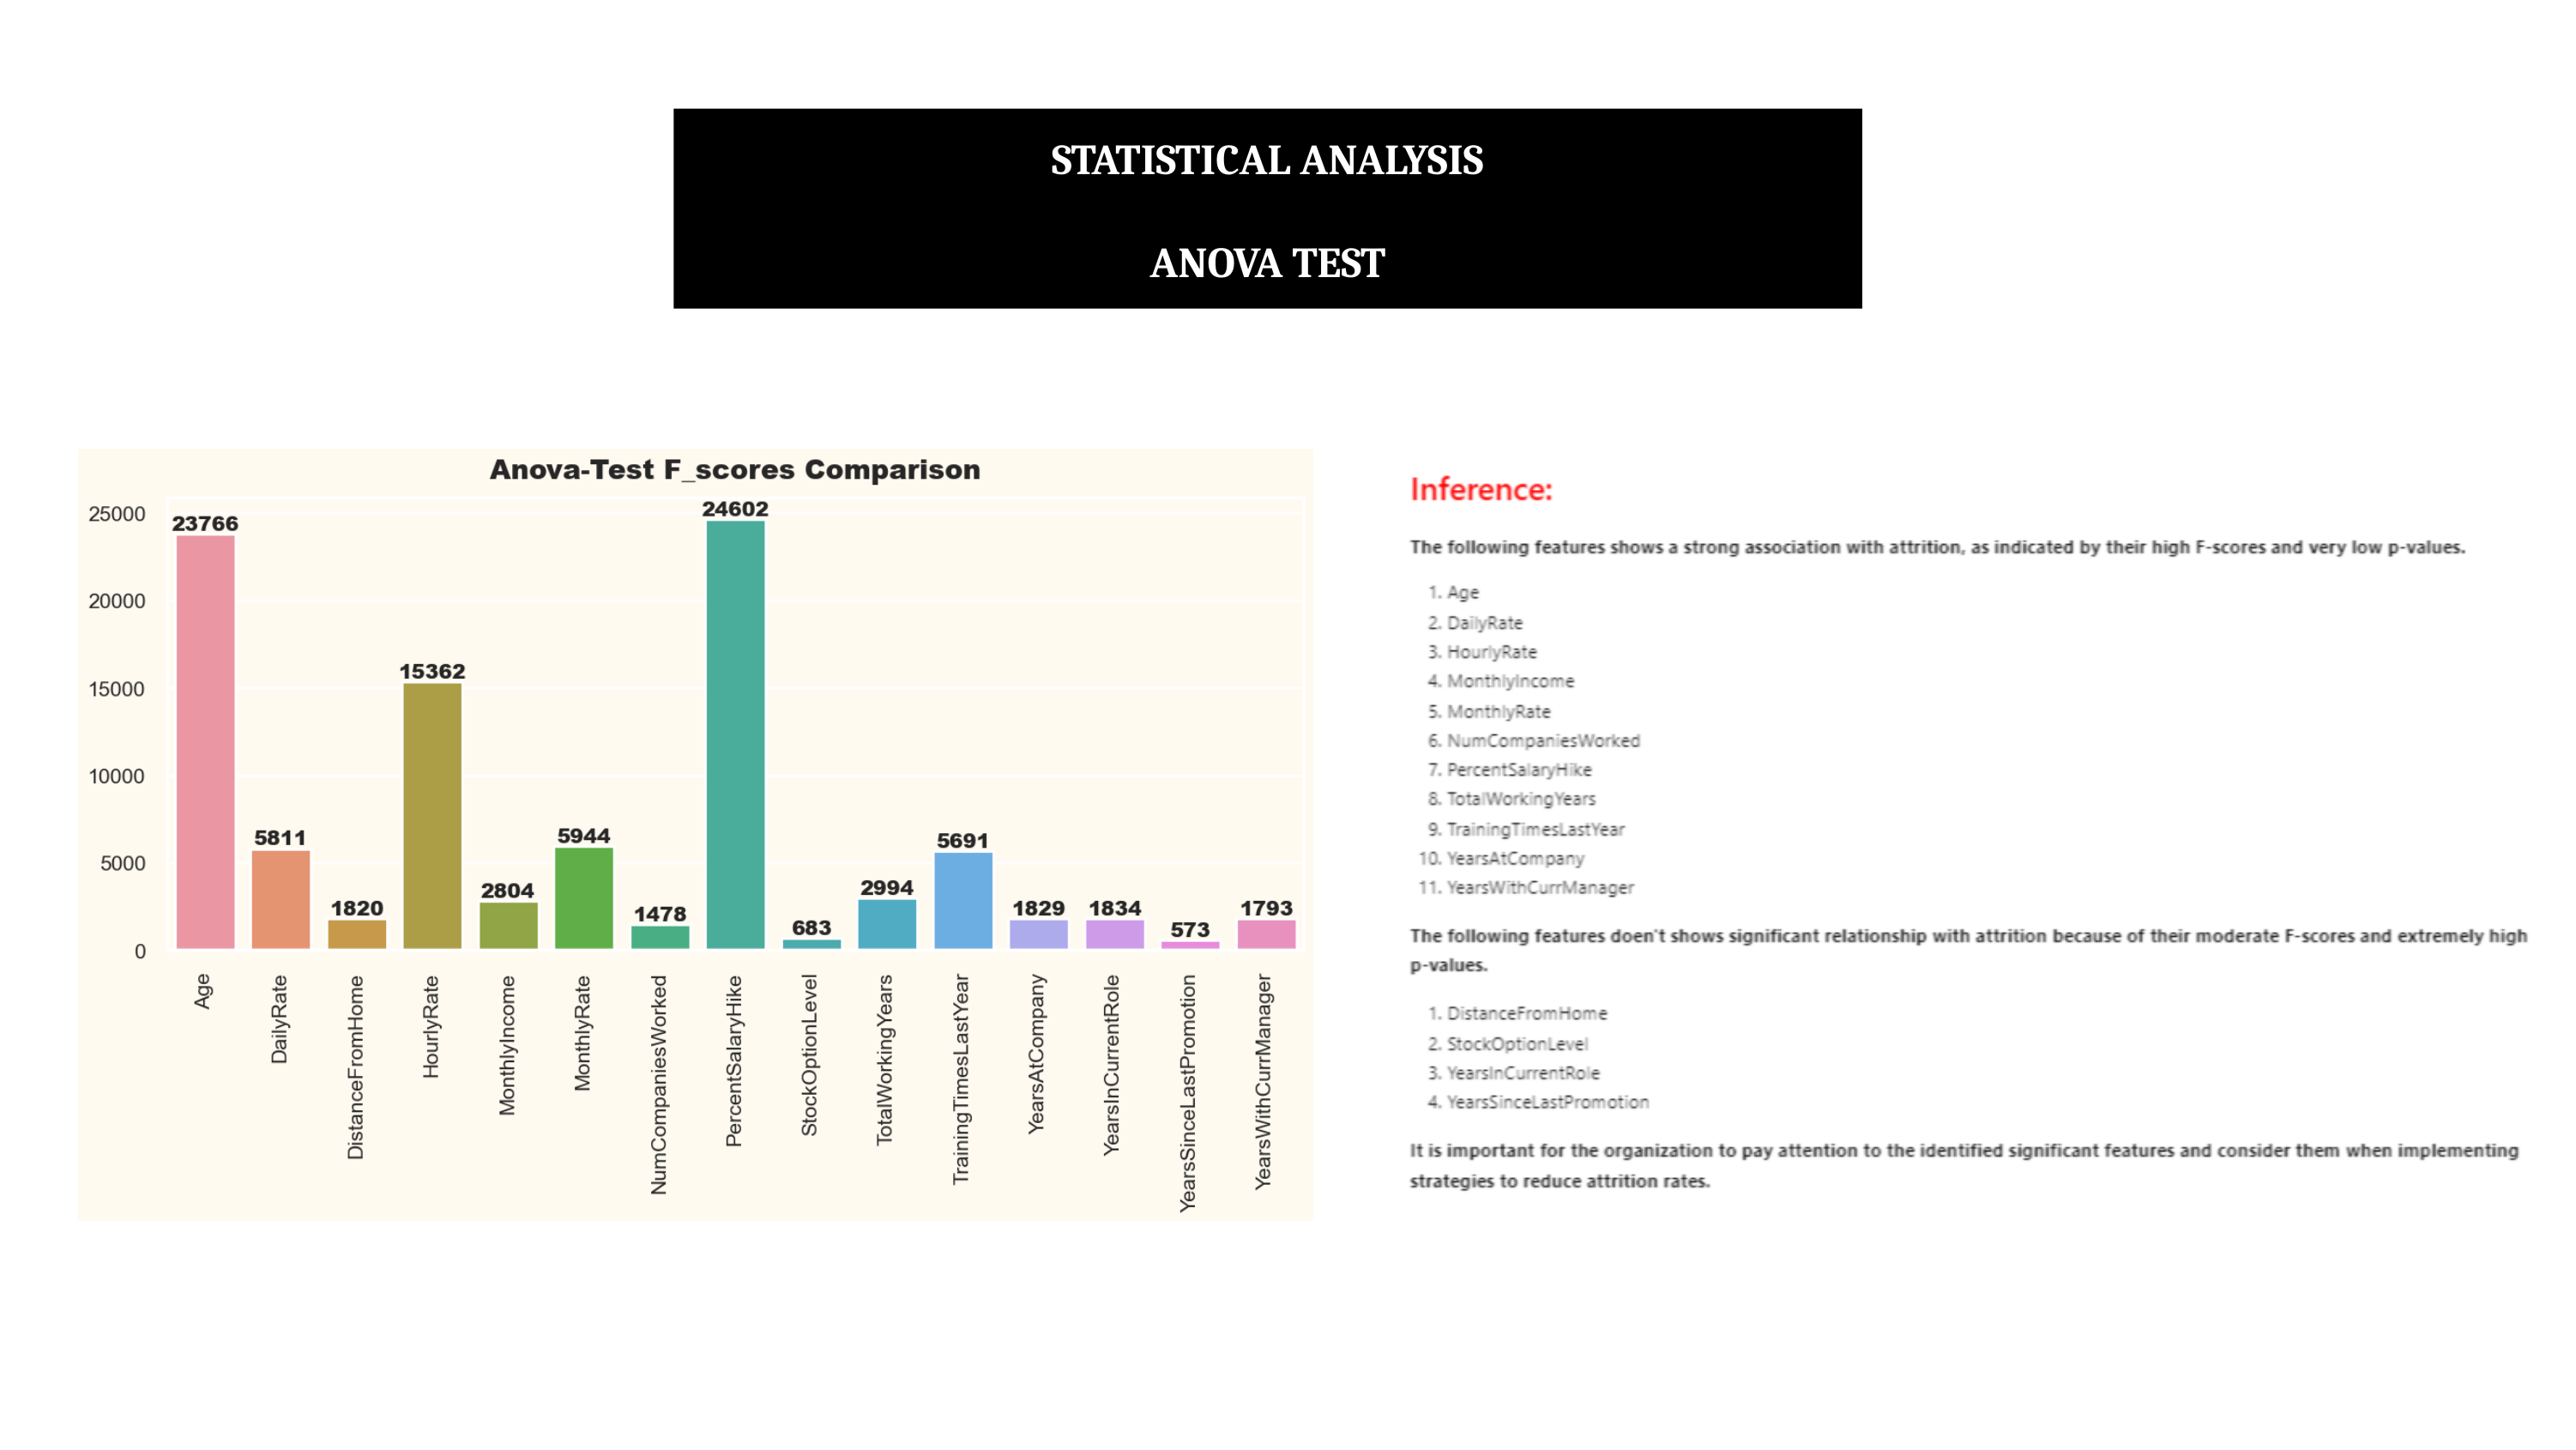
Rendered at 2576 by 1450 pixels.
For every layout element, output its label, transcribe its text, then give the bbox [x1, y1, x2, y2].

picture [77, 449, 1313, 1221]
text_box STATISTICAL ANALYSIS ANOVA TEST [673, 108, 1862, 309]
picture [1394, 463, 2543, 1206]
